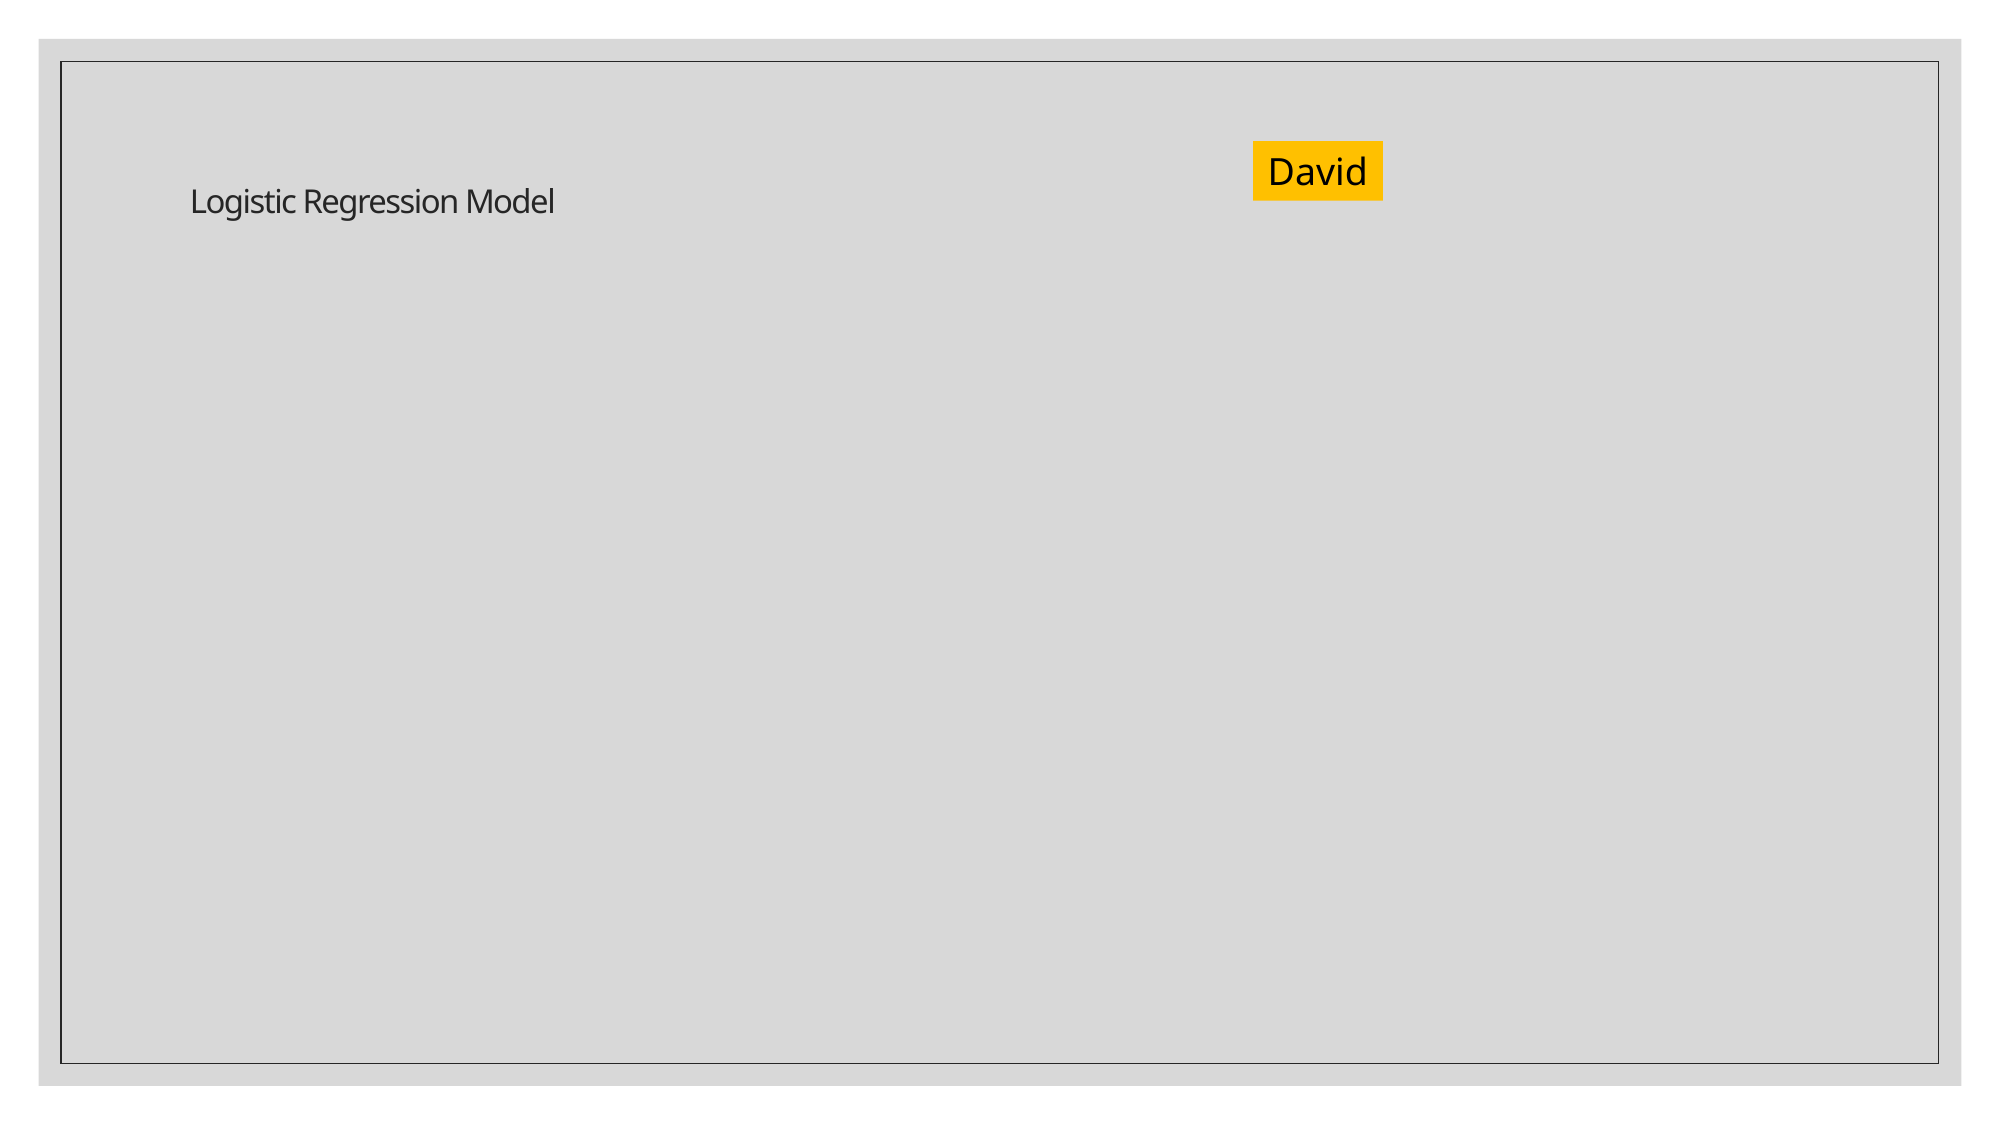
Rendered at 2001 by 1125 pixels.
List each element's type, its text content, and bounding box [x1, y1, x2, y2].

title Logistic Regression Model [174, 105, 1825, 331]
text_box David [1253, 141, 1383, 201]
